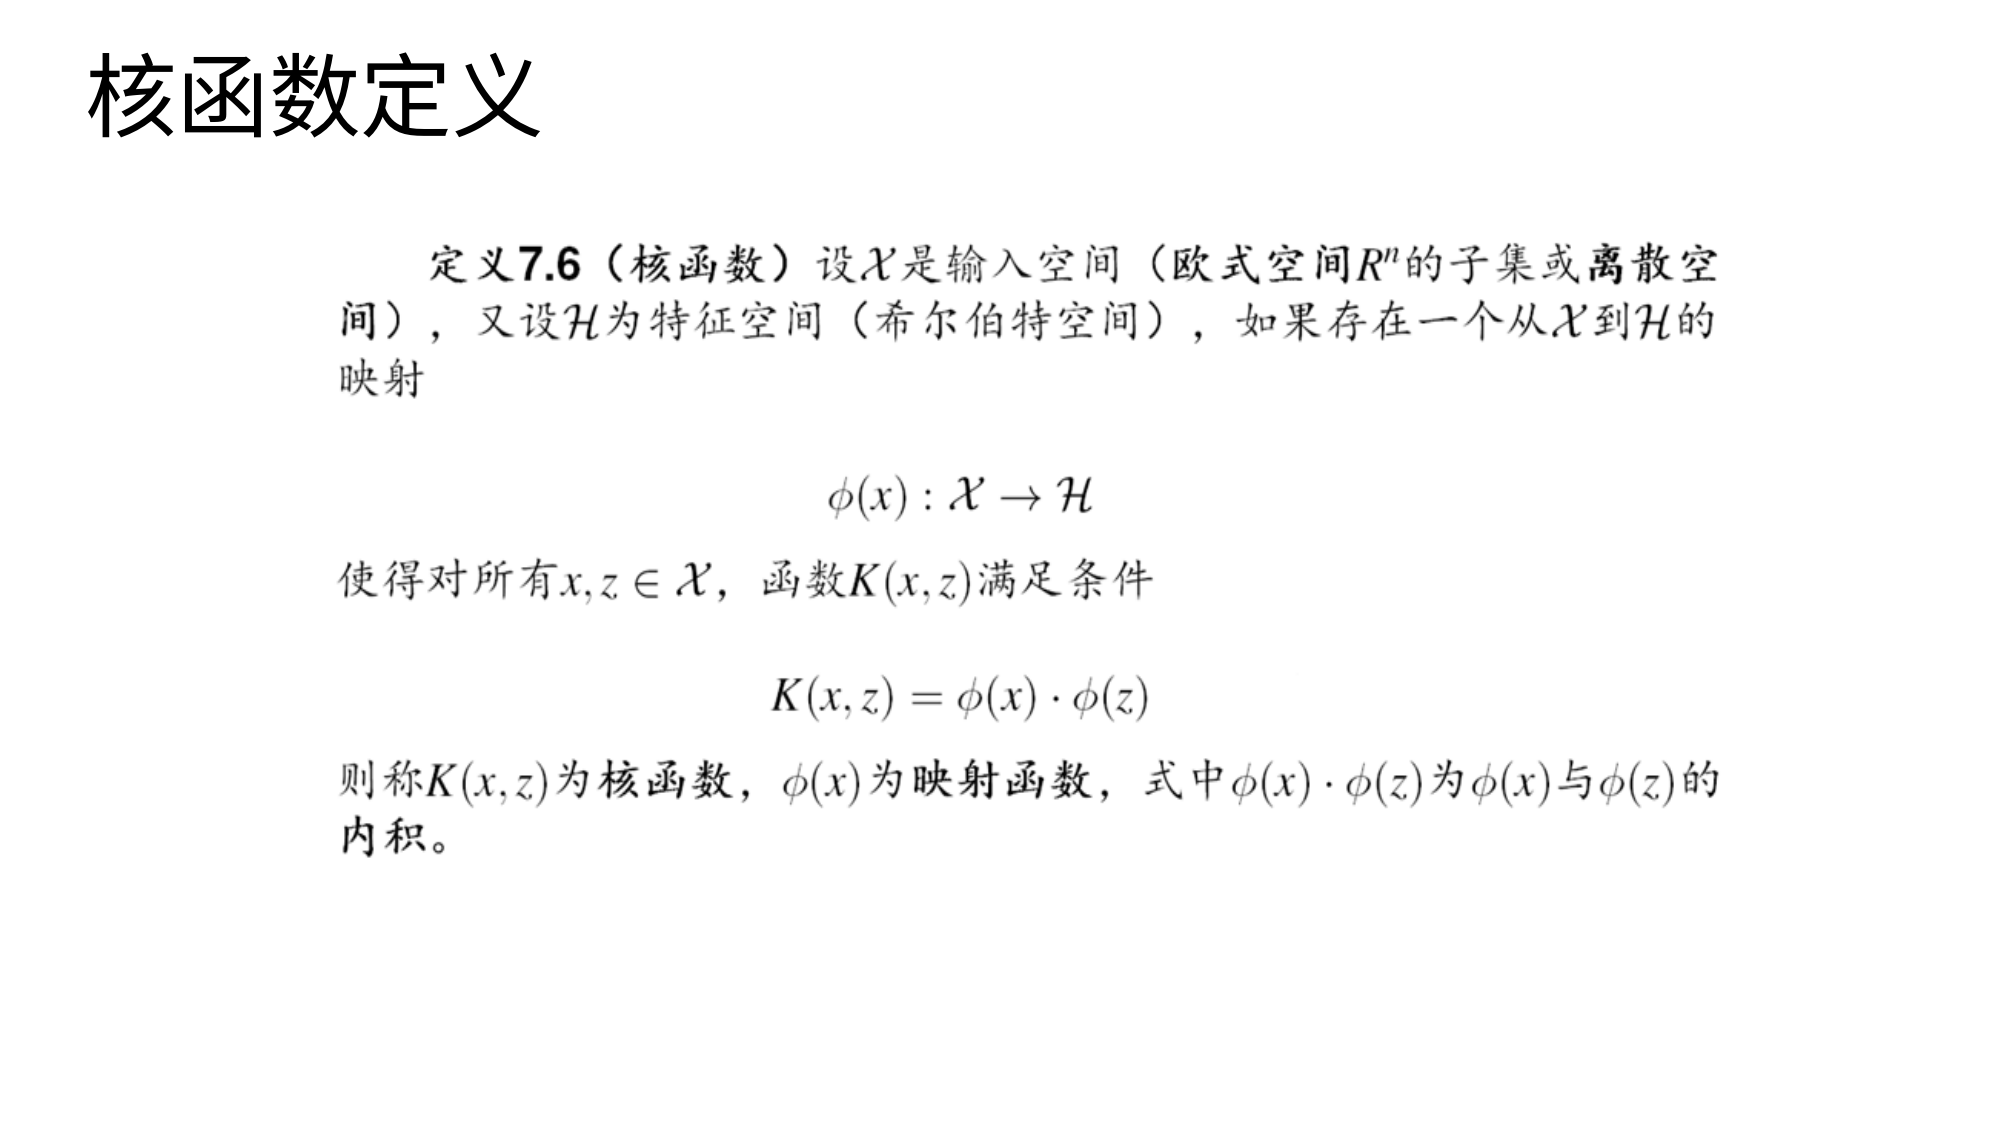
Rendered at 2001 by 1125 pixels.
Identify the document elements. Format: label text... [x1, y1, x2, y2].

picture [300, 235, 1780, 910]
title 核函数定义 [70, 22, 1796, 181]
